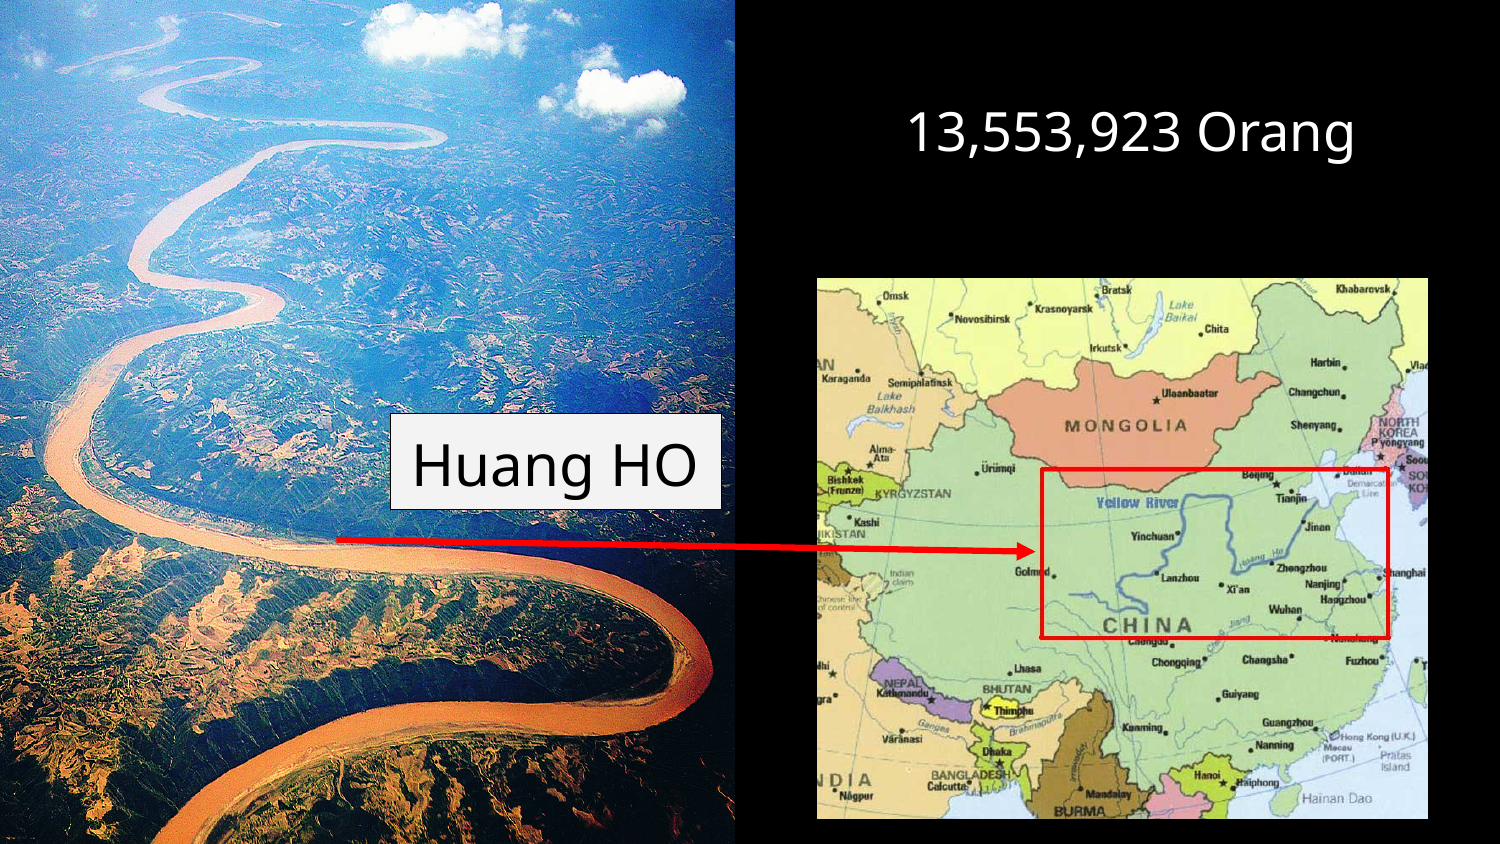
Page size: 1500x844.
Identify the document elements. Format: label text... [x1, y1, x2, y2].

picture [0, 0, 735, 844]
picture [816, 278, 1429, 820]
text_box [335, 539, 1036, 552]
text_box 13,553,923 Orang [886, 82, 1377, 179]
